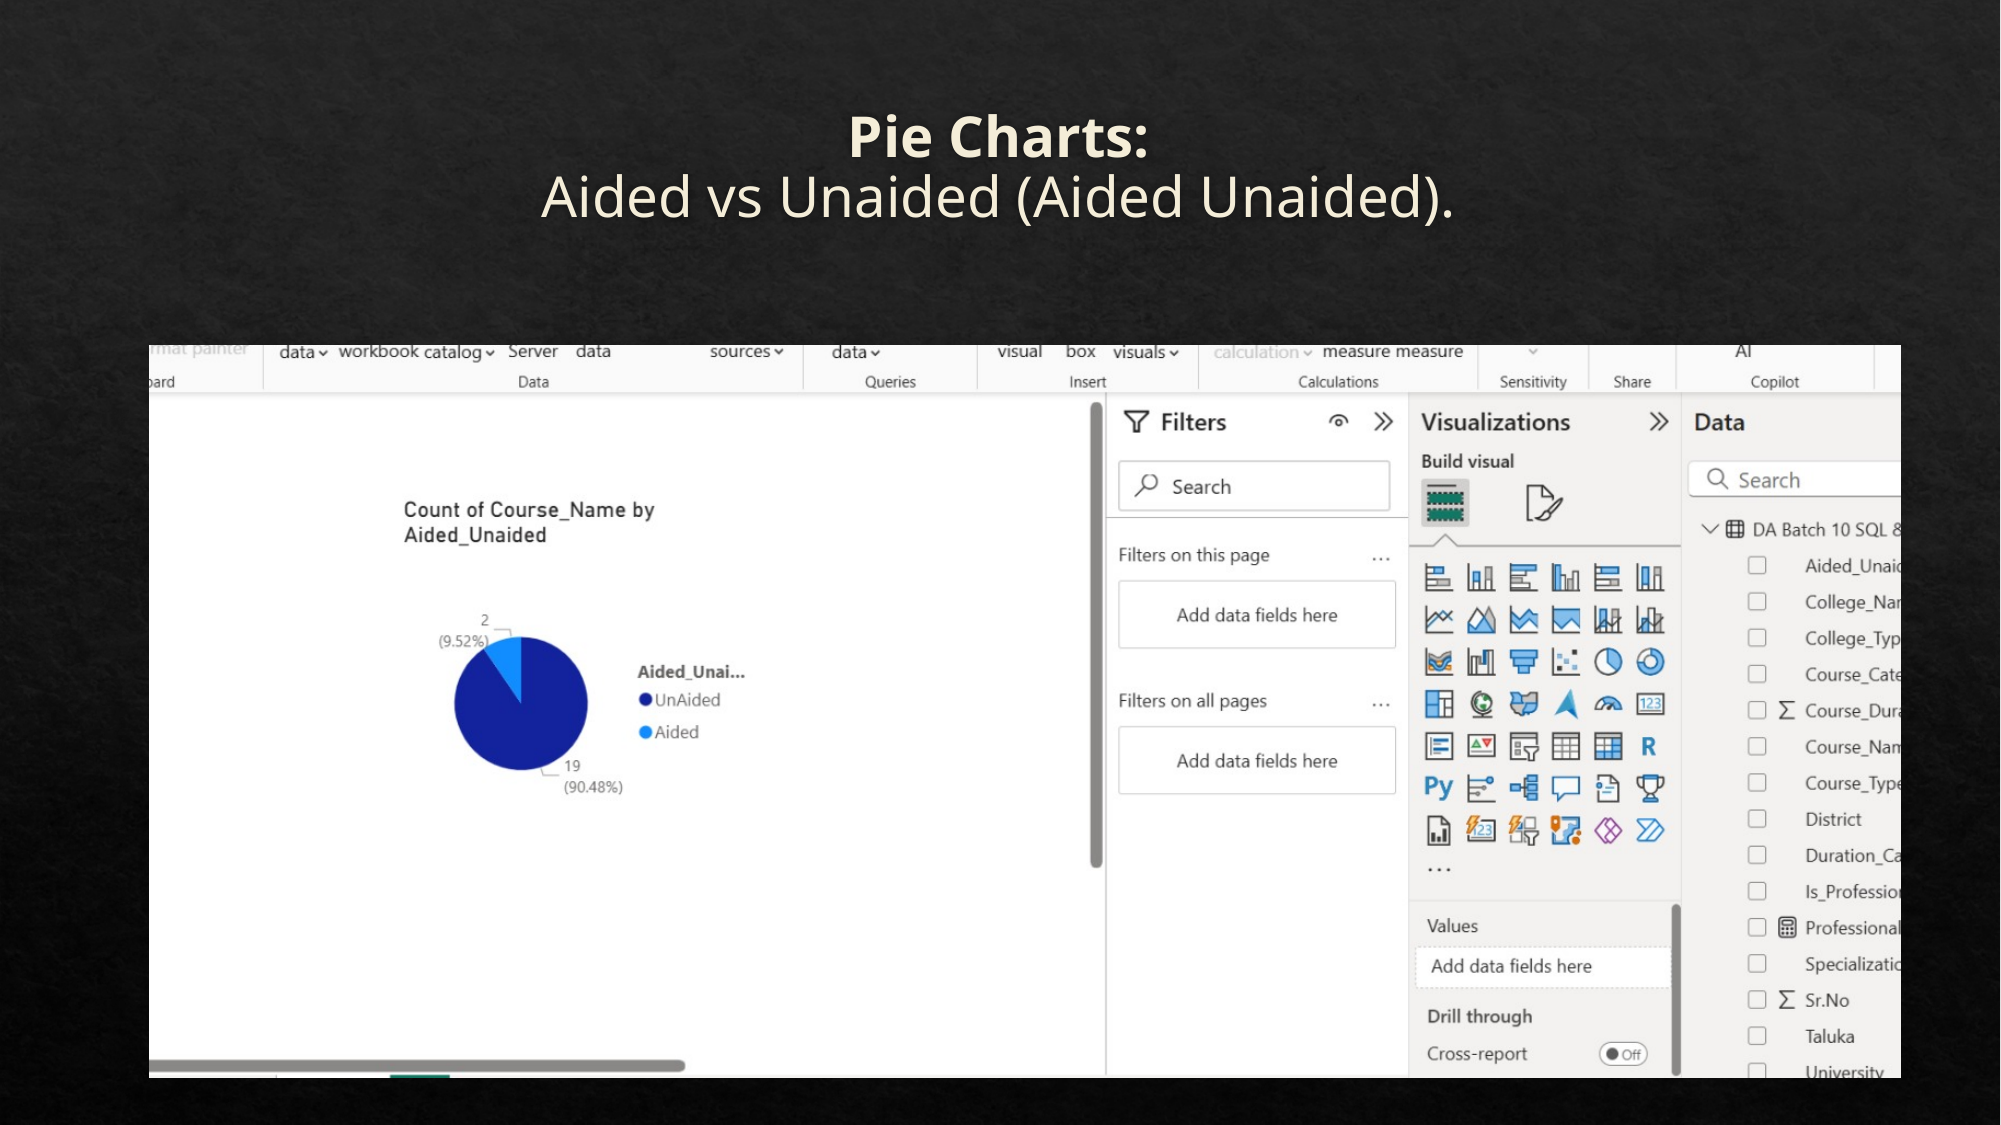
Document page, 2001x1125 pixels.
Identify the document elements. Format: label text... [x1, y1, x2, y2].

title Pie Charts: Aided vs Unaided (Aided Unaided). [149, 99, 1849, 307]
picture [149, 345, 1902, 1079]
